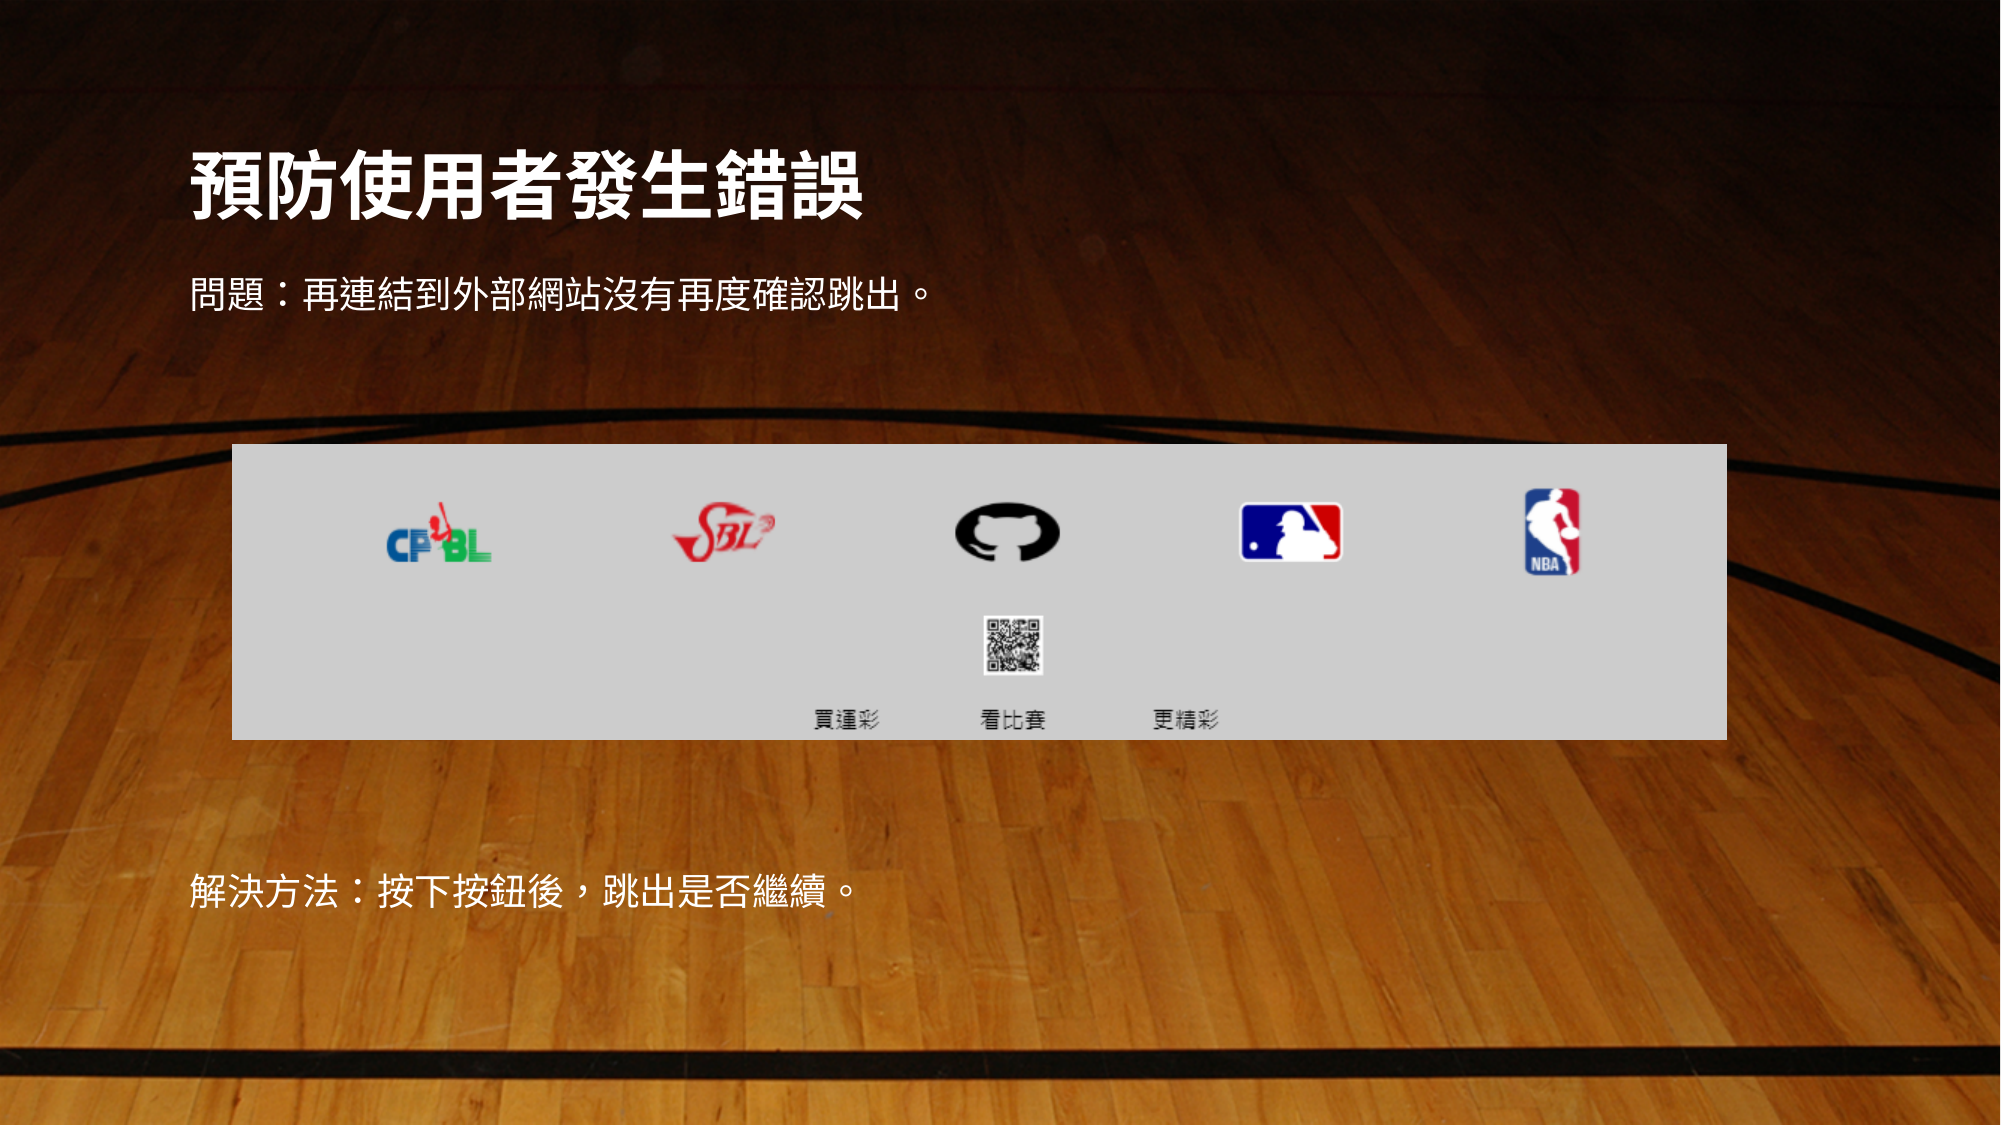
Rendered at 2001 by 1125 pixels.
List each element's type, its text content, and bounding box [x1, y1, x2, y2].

title 預防使用者發生錯誤 [174, 50, 1825, 238]
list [232, 444, 1727, 740]
text_box 問題：再連結到外部網站沒有再度確認跳出。 [174, 263, 1825, 324]
picture [0, 0, 2001, 1125]
text_box 解決方法：按下按鈕後，跳出是否繼續。 [174, 860, 1825, 920]
